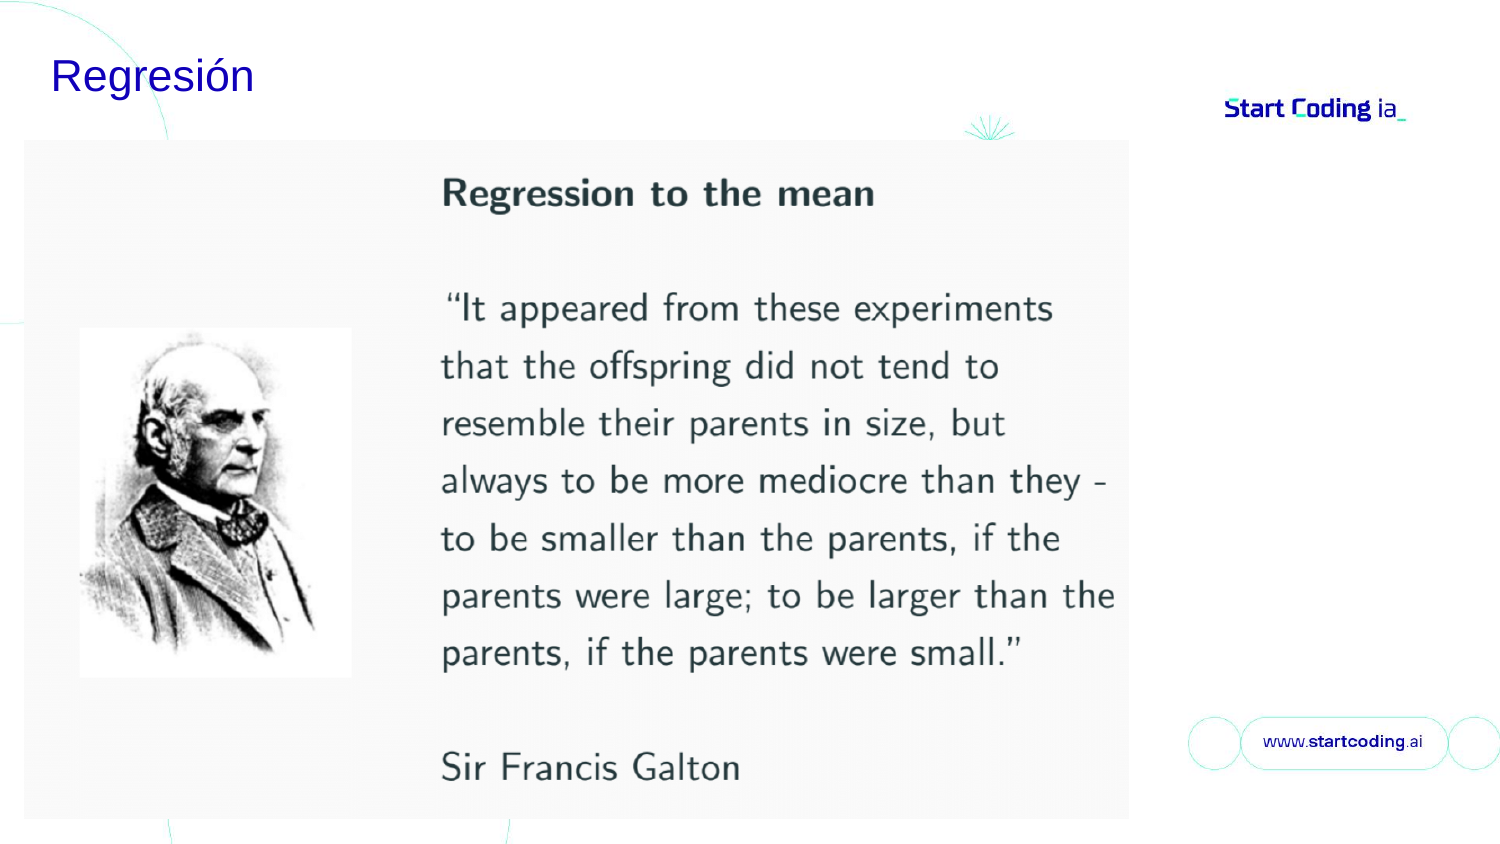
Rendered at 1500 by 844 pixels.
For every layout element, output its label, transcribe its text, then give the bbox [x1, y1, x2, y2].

picture [0, 0, 1500, 844]
title Regresión [35, 31, 1267, 116]
